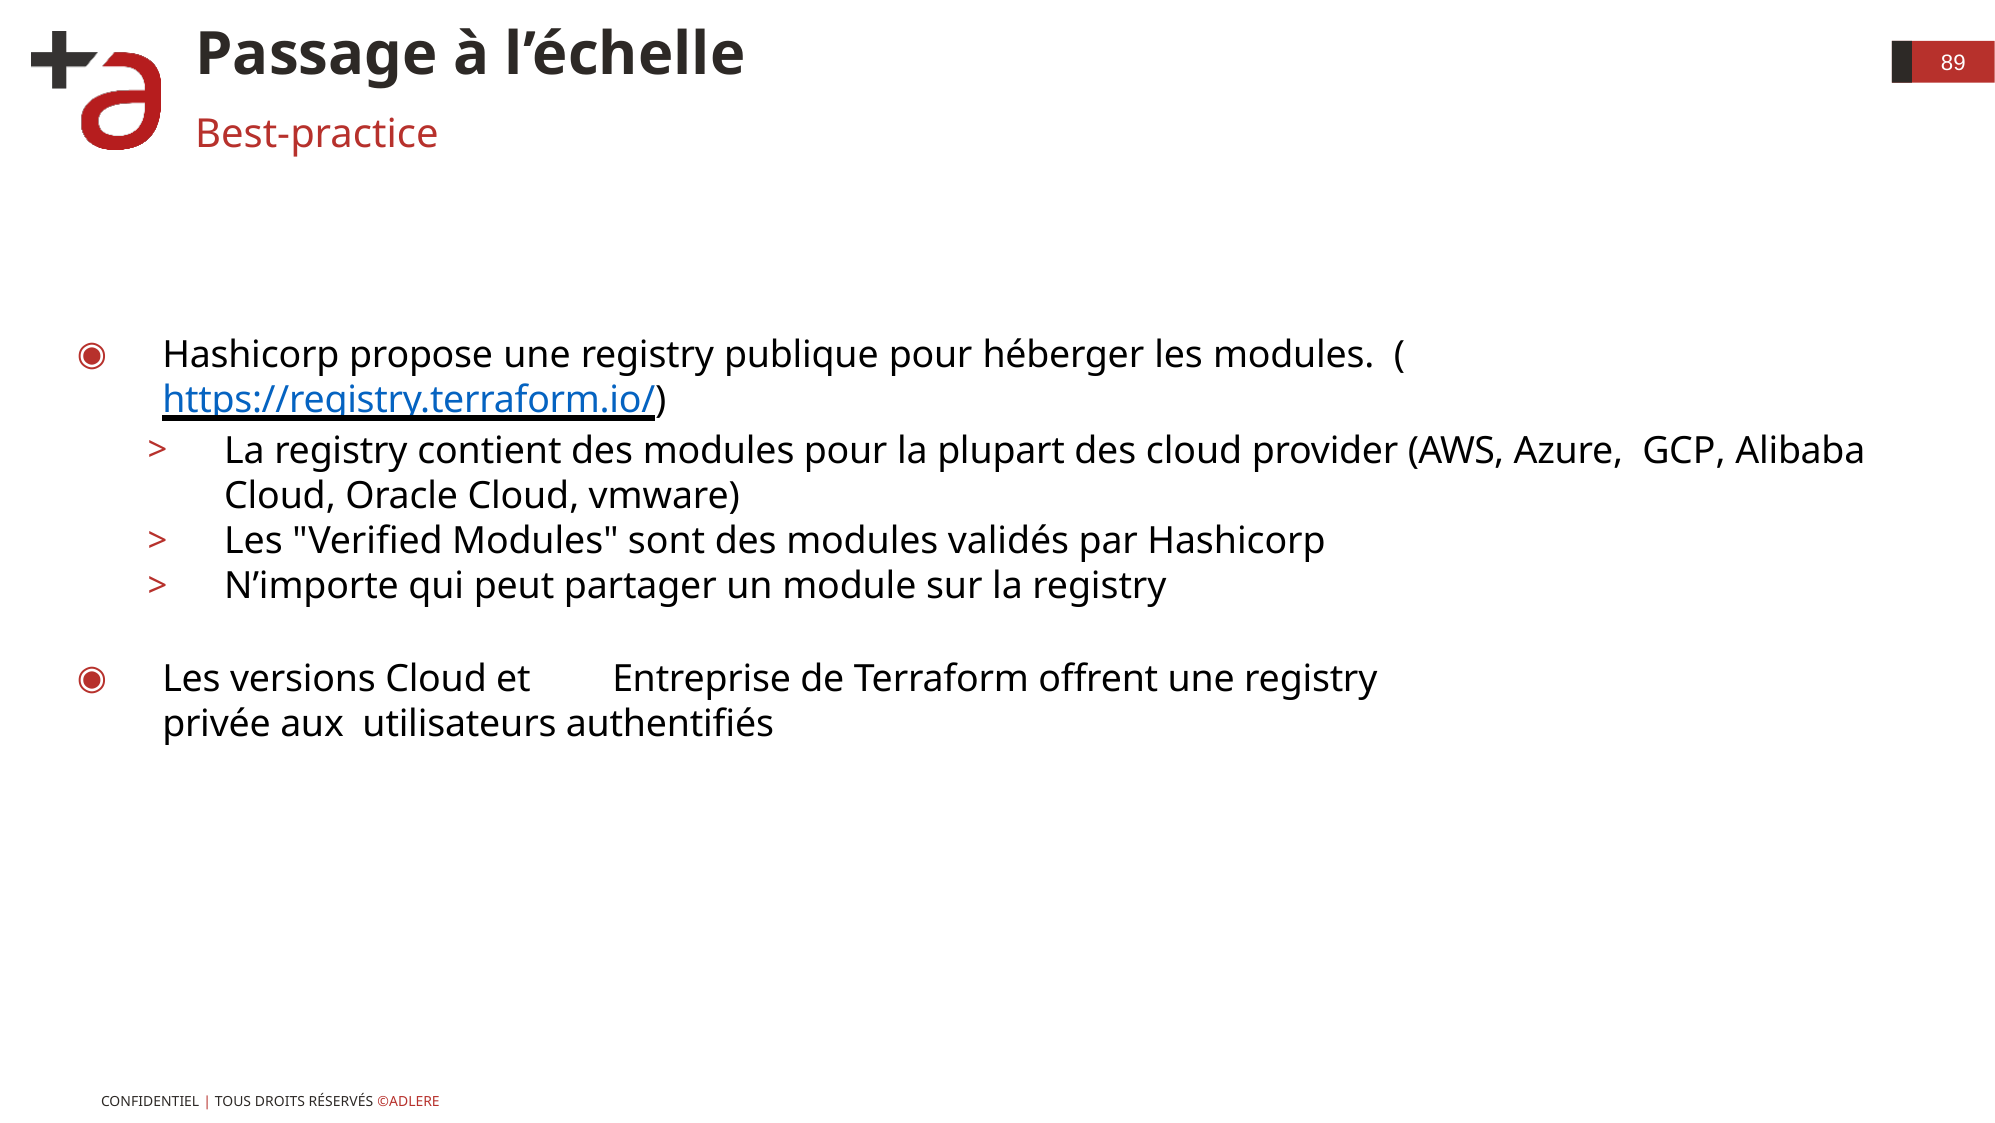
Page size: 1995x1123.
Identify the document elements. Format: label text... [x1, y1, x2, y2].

subtitle Best-practice [180, 100, 1838, 172]
title Passage à l’échelle [180, 23, 1838, 95]
slide_number 89 [1912, 41, 1995, 82]
picture [31, 31, 161, 150]
text_box Hashicorp propose une registry publique pour héberger les modules. (https://registry.terraform.io/) La registry contient des modules pour la plupart des cloud provider (AWS, Azure, GCP, Alibaba Cloud, Oracle Cloud, vmware) Les "Verified Modules" sont des modules validés par Hashicorp N’importe qui peut partager un module sur la registry Les versions Cloud et Entreprise de Terraform offrent une registry privée aux utilisateurs authentifiés [74, 327, 1936, 744]
